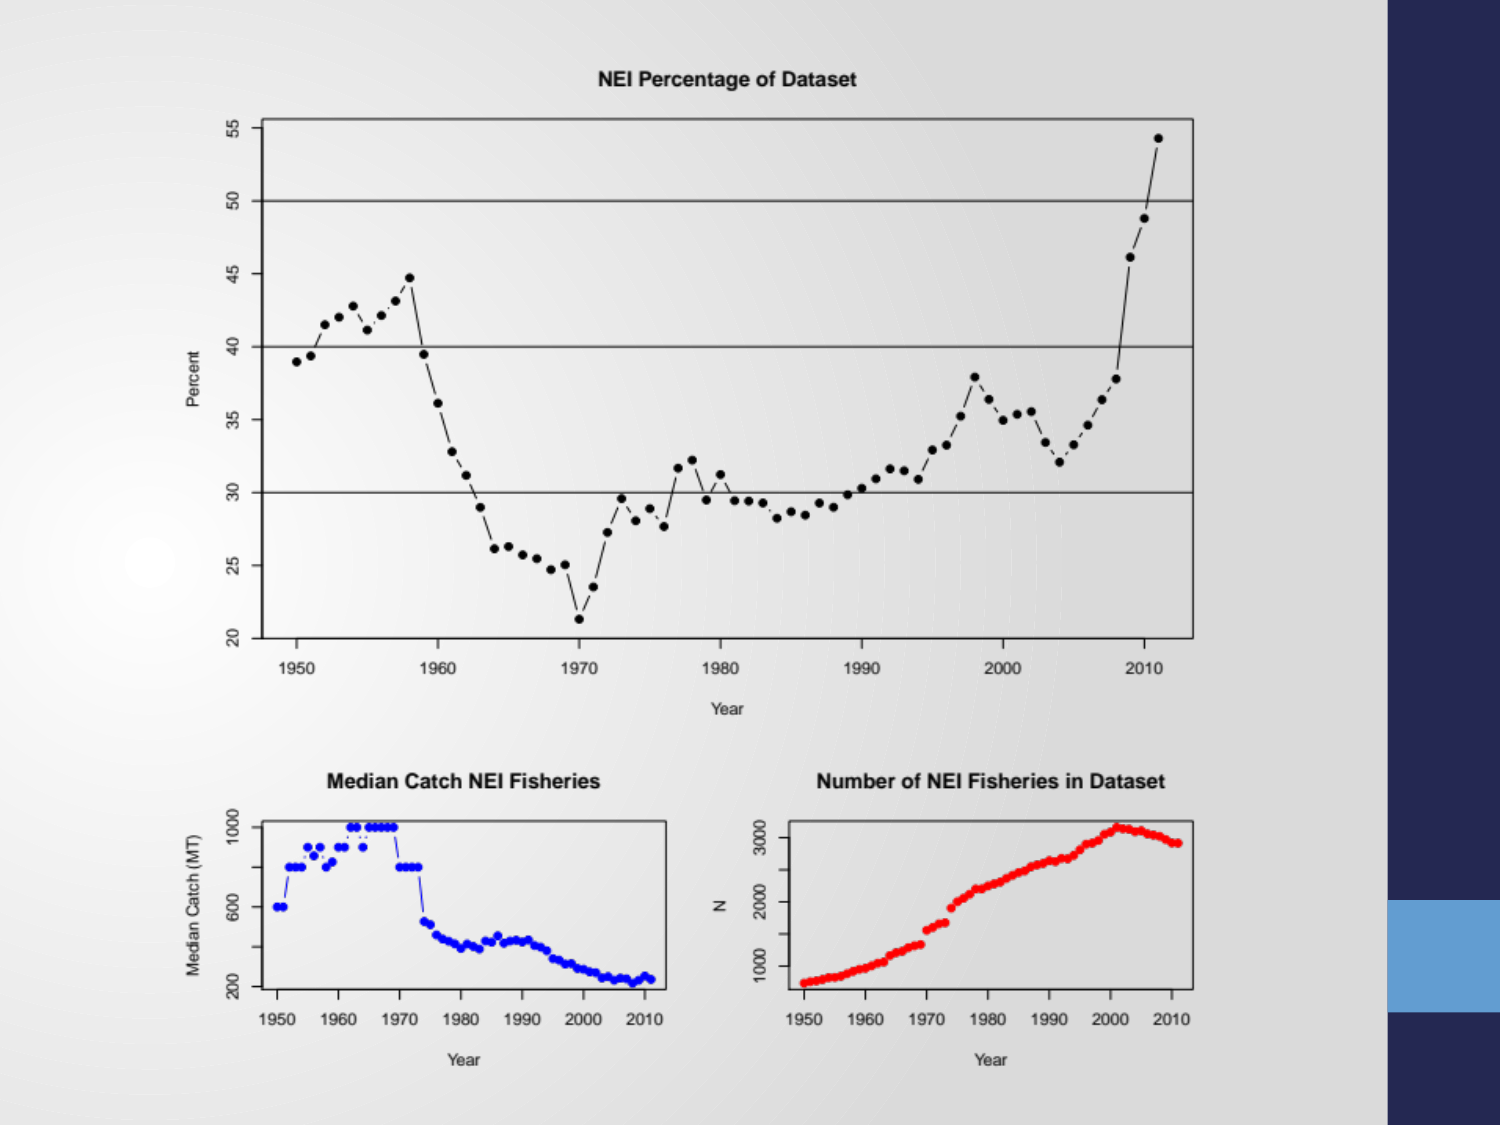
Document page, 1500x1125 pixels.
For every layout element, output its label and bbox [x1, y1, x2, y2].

picture [181, 37, 1233, 1089]
